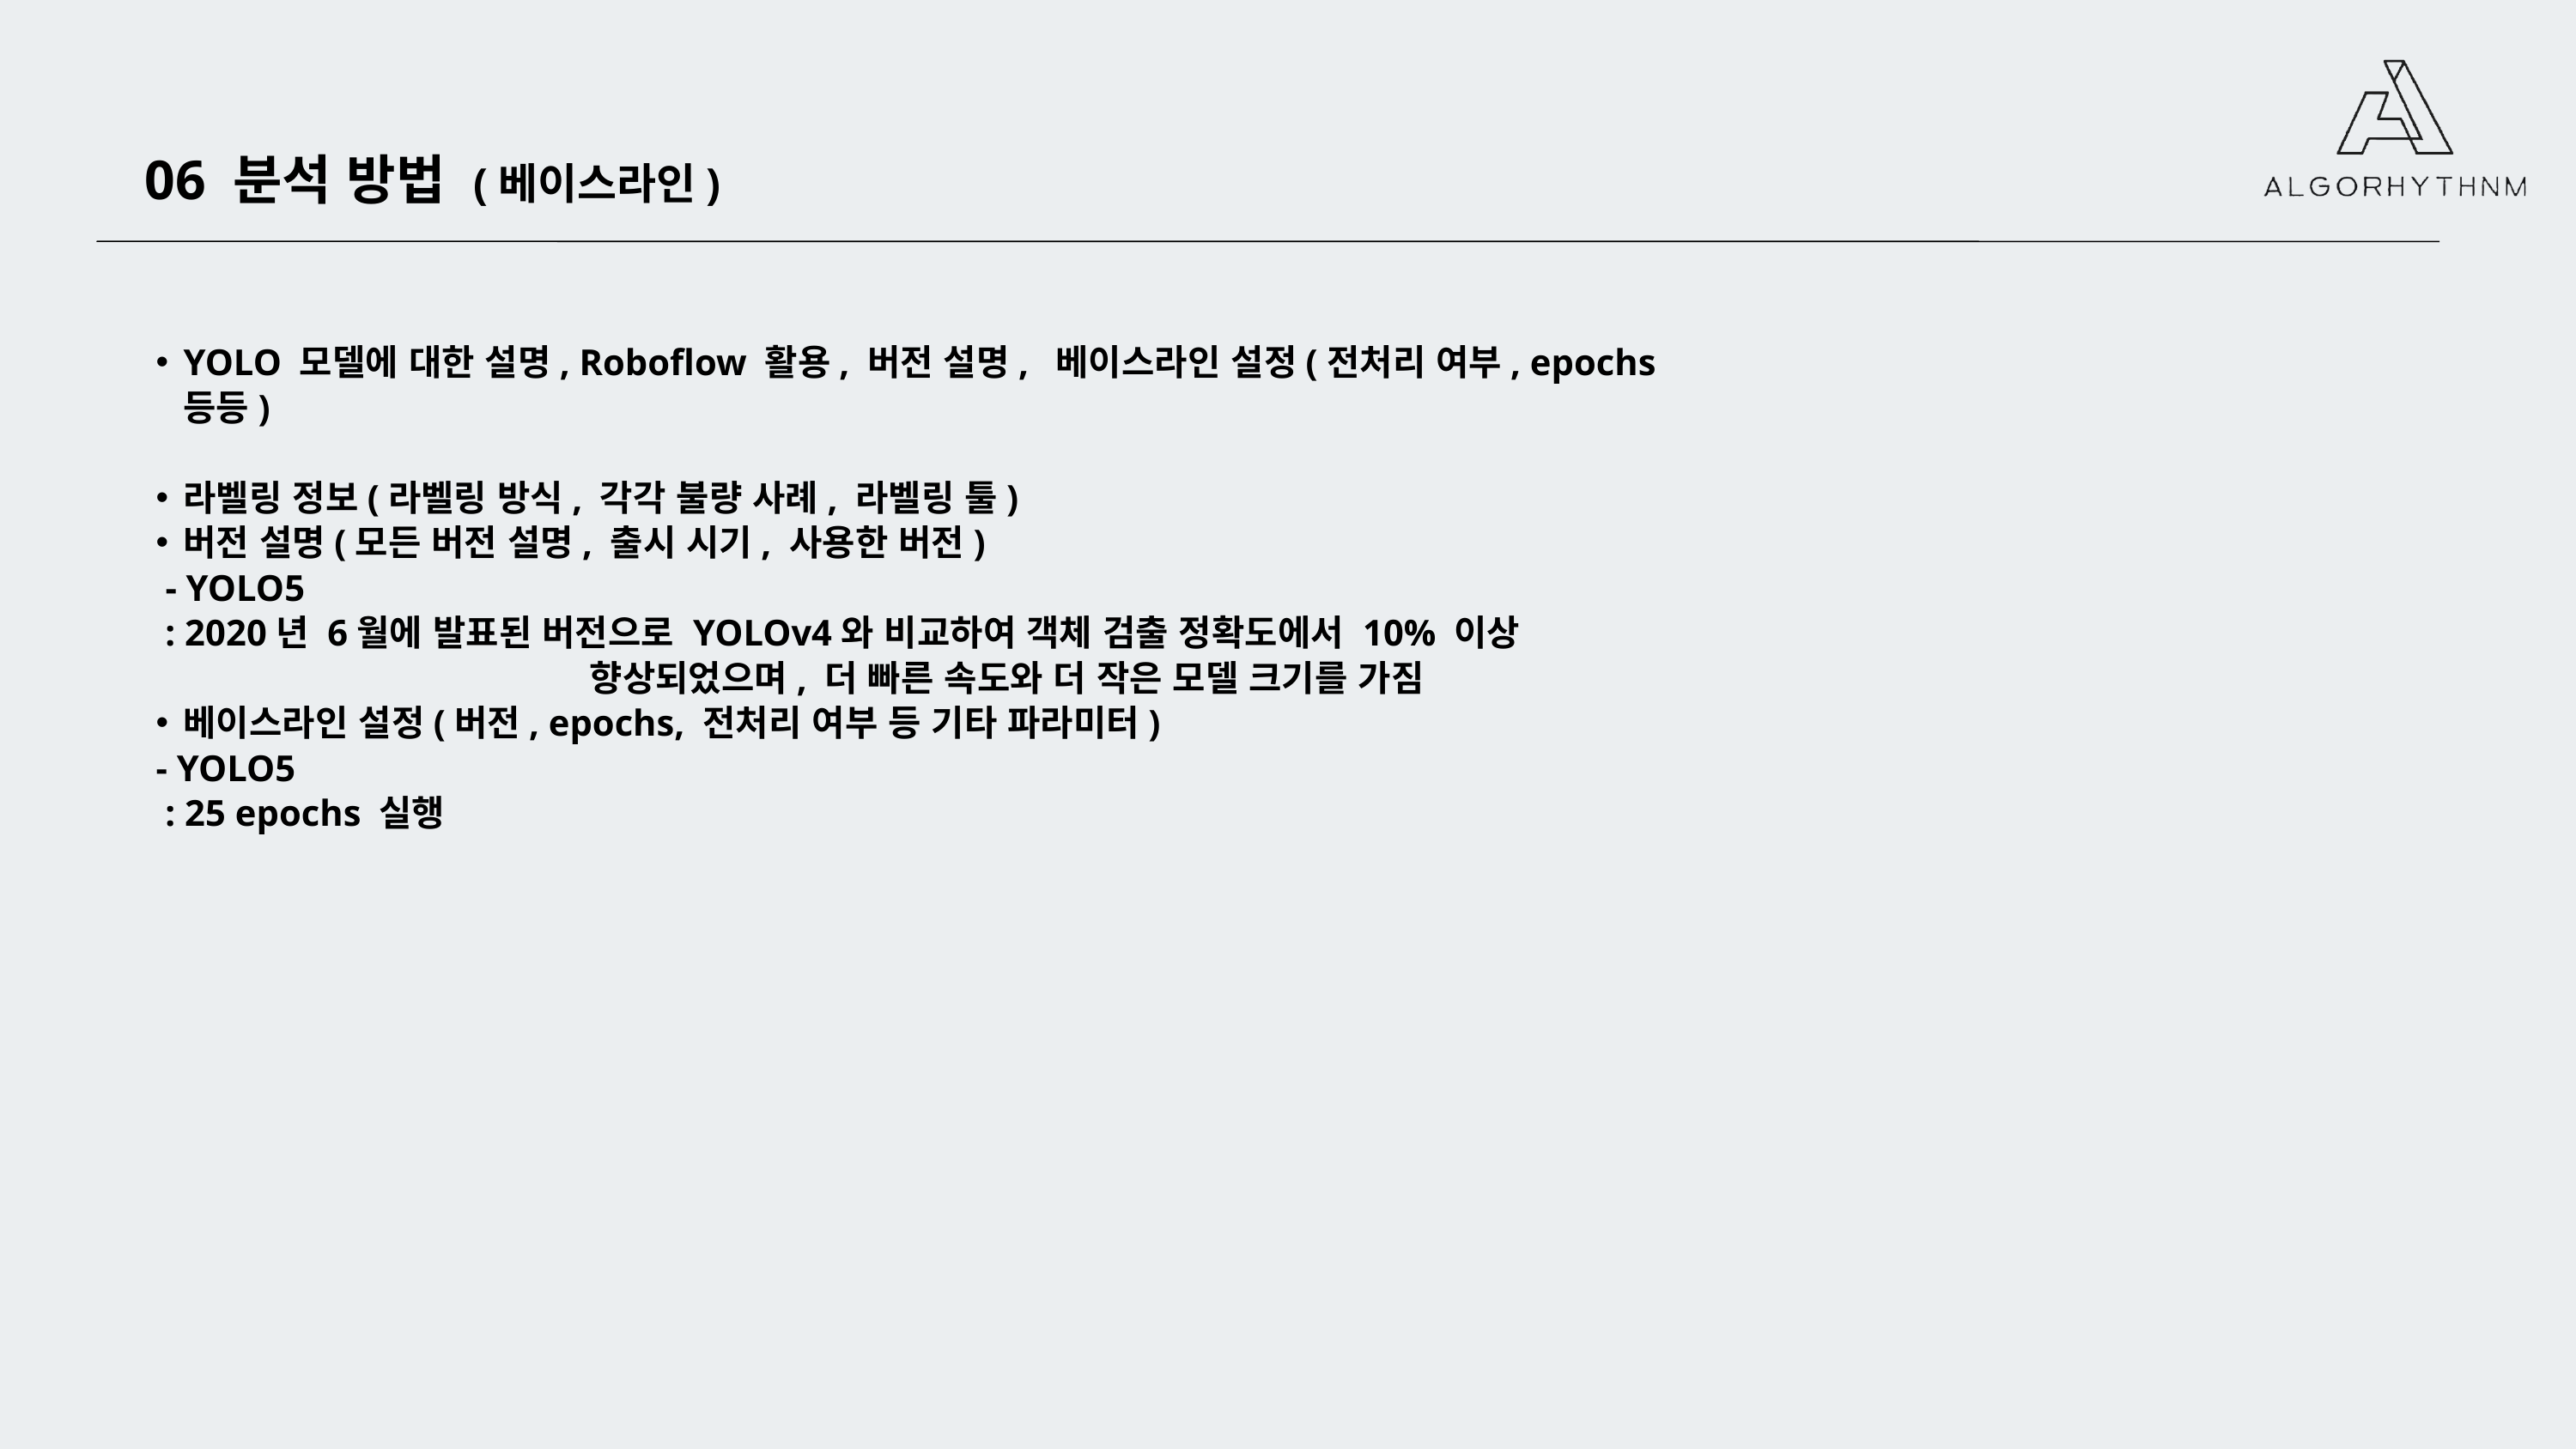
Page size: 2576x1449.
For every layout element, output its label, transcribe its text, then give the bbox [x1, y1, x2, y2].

picture [2253, 58, 2539, 209]
text_box YOLO 모델에 대한 설명, Roboflow 활용, 버전 설명, 베이스라인 설정(전처리 여부, epochs 등등) 라벨링 정보(라벨링 방식, 각각 불량 사례, 라벨링 툴) 버전 설명(모든 버전 설명, 출시 시기, 사용한 버전) - YOLO5 : 2020년 6월에 발표된 버전으로 YOLOv4와 비교하여 객체 검출 정확도에서 10% 이상 향상되었으며, 더 빠른 속도와 더 작은 모델 크기를 가짐 베이스라인 설정(버전, epochs, 전처리 여부 등 기타 파라미터) - YOLO5 : 25 epochs 실행 [128, 337, 1696, 834]
text_box 06 분석 방법 (베이스라인) [144, 135, 805, 211]
